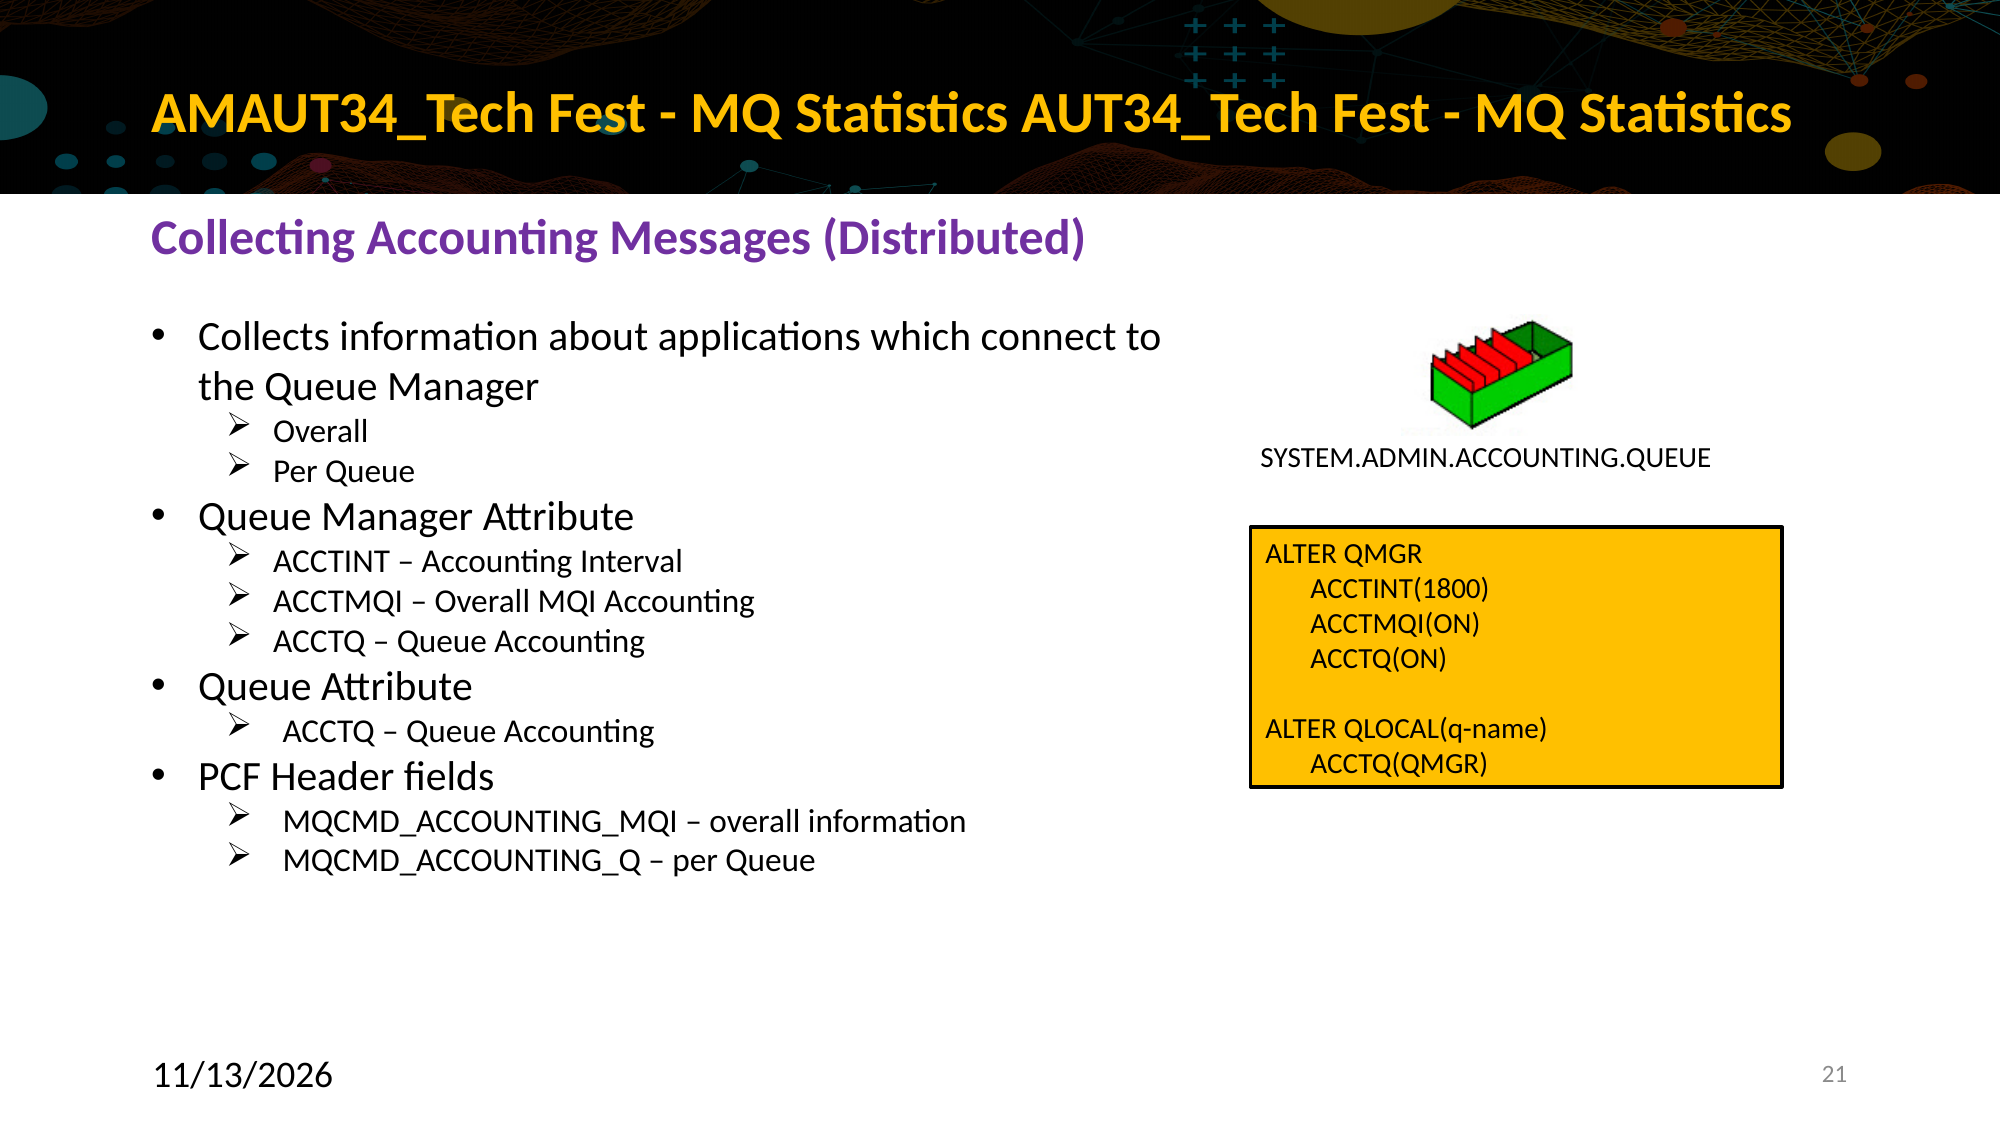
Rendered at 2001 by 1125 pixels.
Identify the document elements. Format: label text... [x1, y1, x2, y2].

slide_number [137, 1042, 588, 1103]
picture [1401, 314, 1598, 436]
title AMAUT34_Tech Fest - MQ Statistics AUT34_Tech Fest - MQ Statistics [136, 72, 1862, 153]
picture [0, 0, 2000, 194]
slide_number 21 [1412, 1042, 1863, 1103]
text_box Collecting Accounting Messages (Distributed) [136, 196, 1141, 272]
text_box SYSTEM.ADMIN.ACCOUNTING.QUEUE [1245, 430, 1754, 481]
text_box Collects information about applications which connect to the Queue Manager Overall Per Queue Queue Manager Attribute ACCTINT – Accounting Interval ACCTMQI – Overall MQI Accounting ACCTQ – Queue Accounting Queue Attribute ACCTQ – Queue Accounting PCF Header fields MQCMD_ACCOUNTING_MQI – overall information MQCMD_ACCOUNTING_Q – per Queue [136, 301, 1206, 886]
text_box ALTER QMGR ACCTINT(1800) ACCTMQI(ON) ACCTQ(ON) ALTER QLOCAL(q-name) ACCTQ(QMGR) [1250, 527, 1782, 787]
